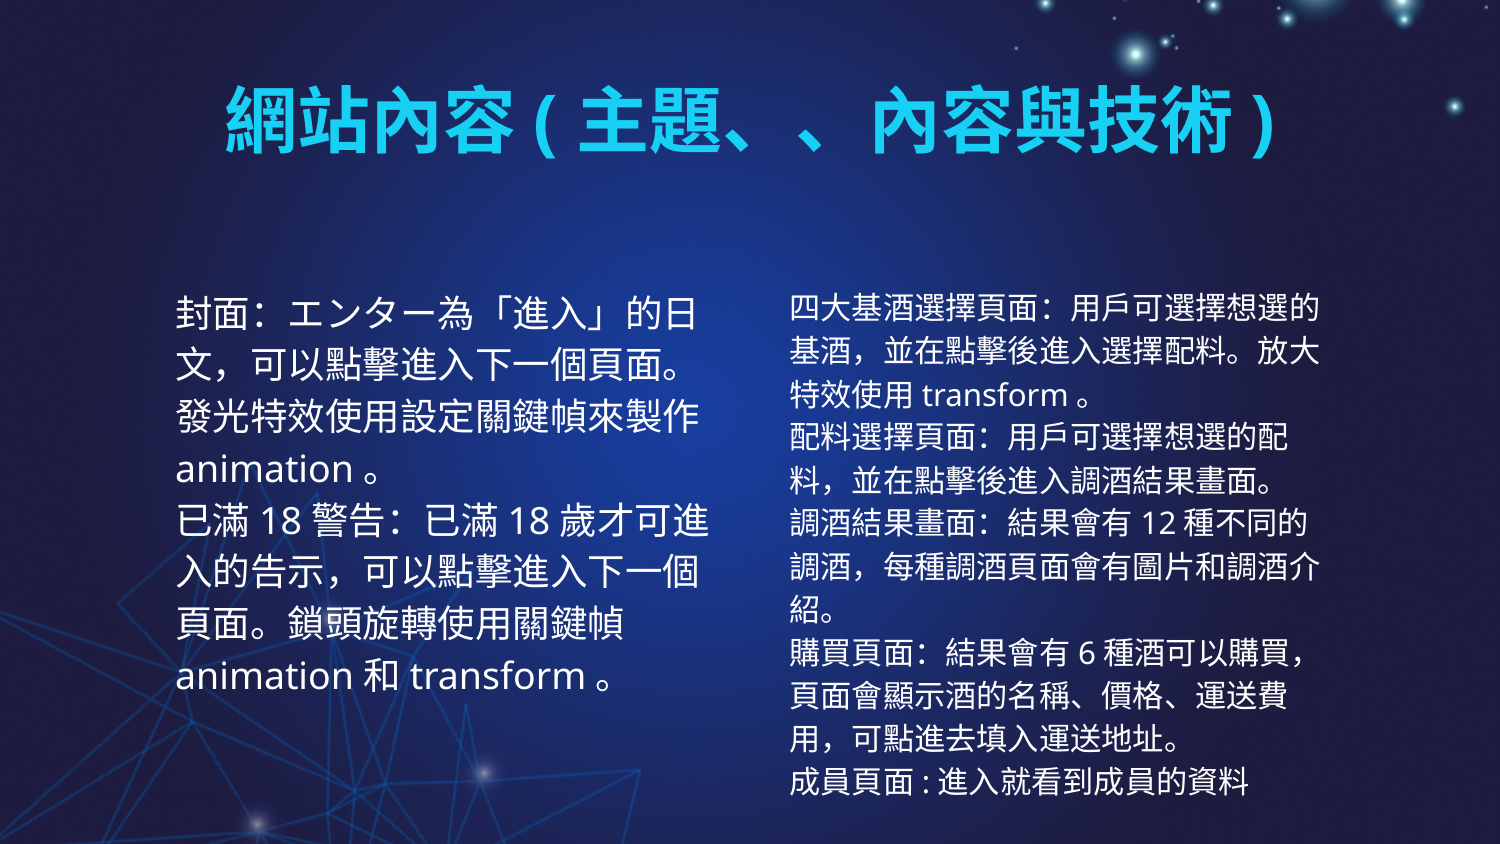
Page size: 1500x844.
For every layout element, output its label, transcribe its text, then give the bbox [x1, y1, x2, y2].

subtitle 封面：エンター為「進入」的日文，可以點擊進入下一個頁面。發光特效使用設定關鍵幀來製作animation。 已滿18警告：已滿18歲才可進入的告示，可以點擊進入下一個頁面。鎖頭旋轉使用關鍵幀animation和transform。 [160, 267, 726, 619]
title 網站內容(主題、、內容與技術) [118, 70, 1382, 165]
subtitle 四大基酒選擇頁面：用戶可選擇想選的基酒，並在點擊後進入選擇配料。放大特效使用transform。 配料選擇頁面：用戶可選擇想選的配料，並在點擊後進入調酒結果畫面。 調酒結果畫面：結果會有12種不同的調酒，每種調酒頁面會有圖片和調酒介紹。 購買頁面：結果會有6種酒可以購買，頁面會顯示酒的名稱、價格、運送費用，可點進去填入運送地址。 成員頁面:進入就看到成員的資料 [774, 267, 1340, 619]
picture [0, 0, 1500, 844]
